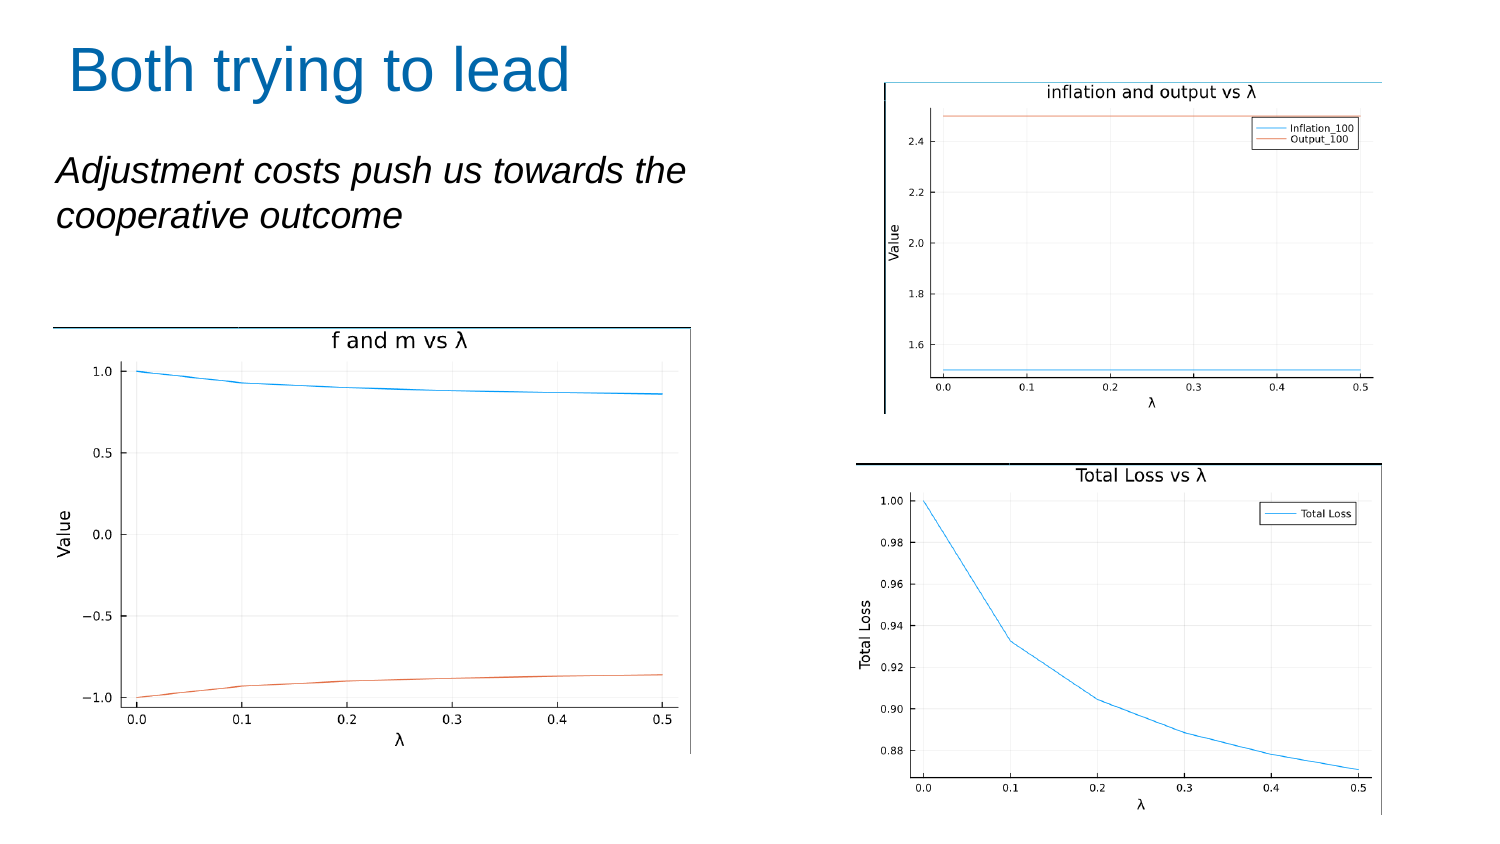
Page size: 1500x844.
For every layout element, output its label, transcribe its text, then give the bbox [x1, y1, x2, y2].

picture [884, 82, 1382, 414]
text_box Adjustment costs push us towards the cooperative outcome [41, 138, 725, 244]
picture [52, 327, 692, 755]
title Both trying to lead [53, 23, 1450, 112]
picture [855, 463, 1382, 816]
